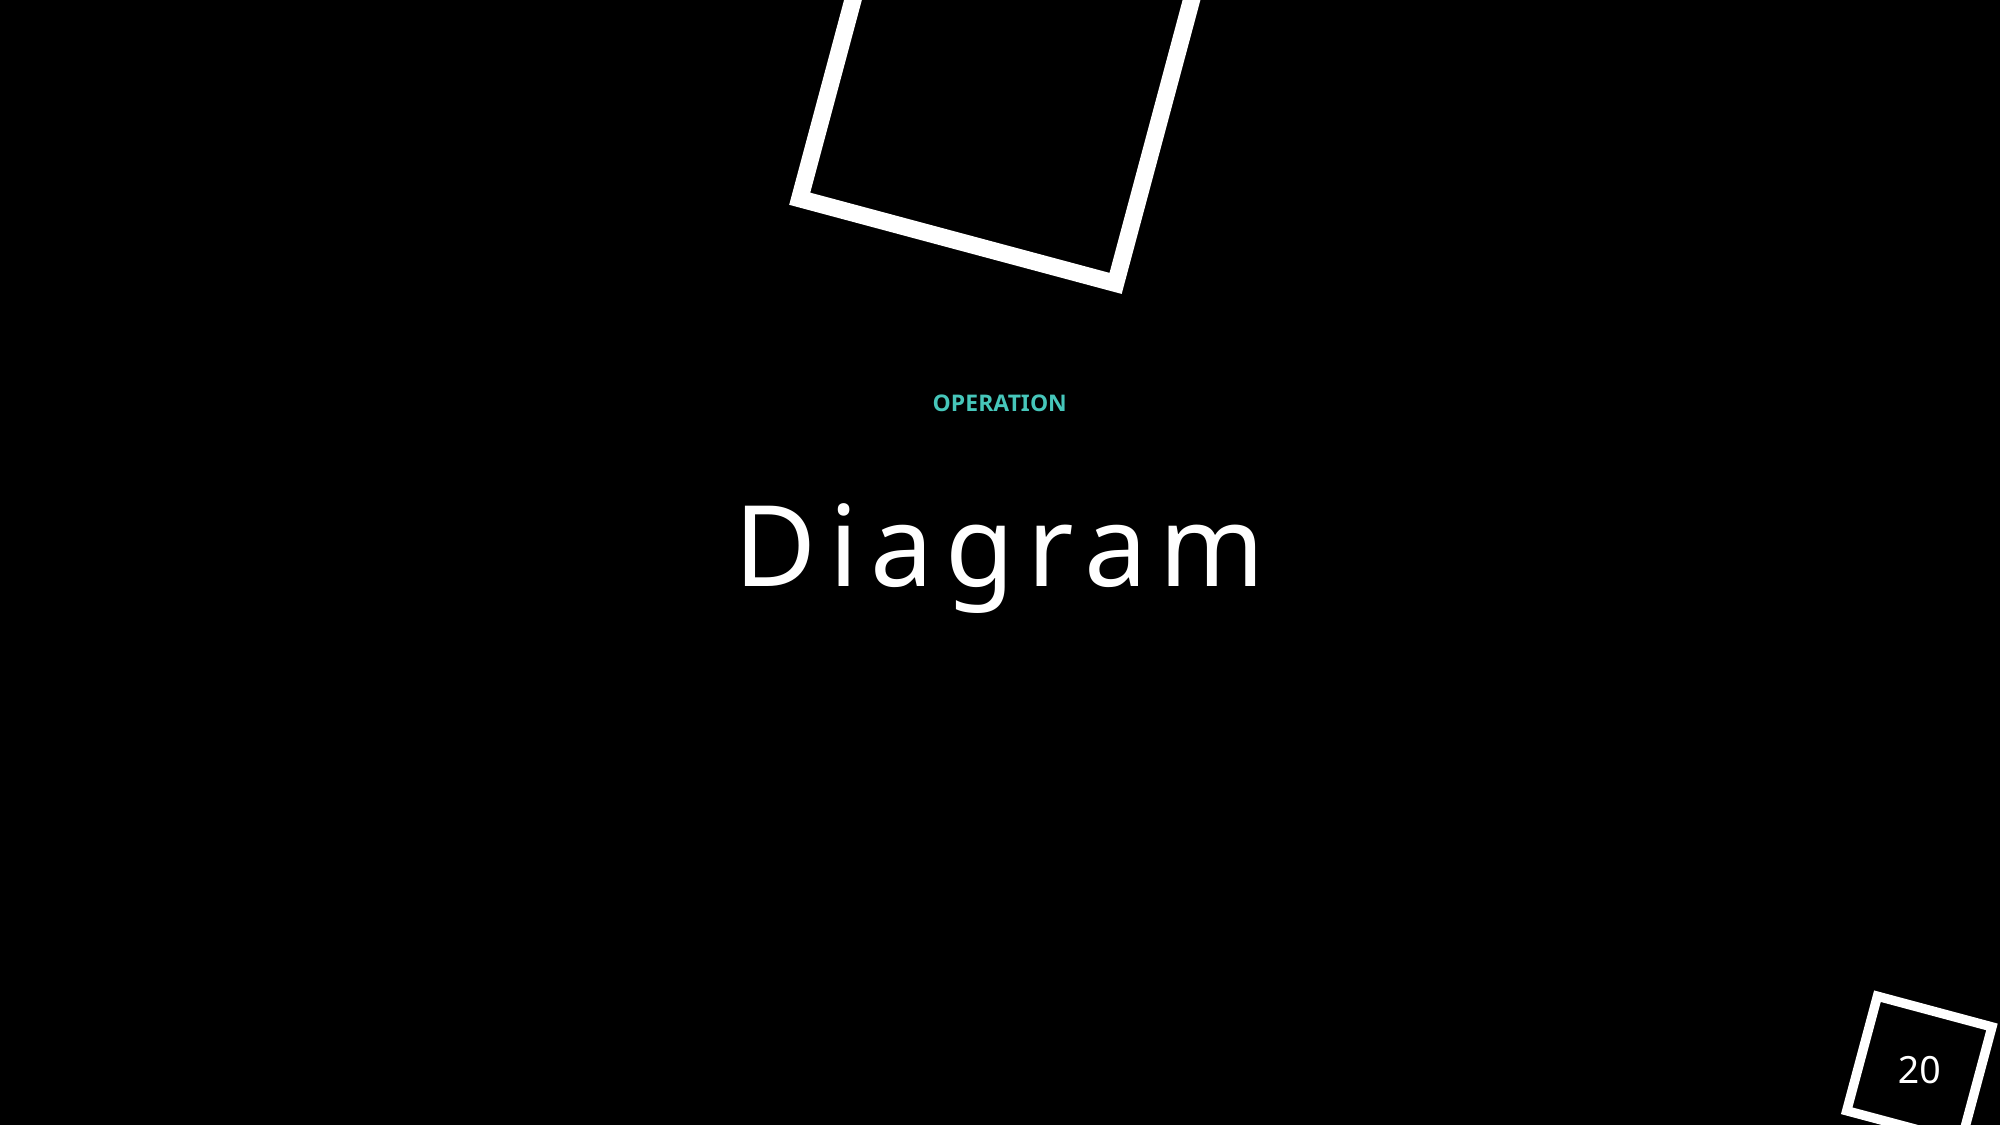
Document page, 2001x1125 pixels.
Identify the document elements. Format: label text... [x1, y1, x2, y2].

text_box [798, 0, 1193, 285]
text_box Diagram [719, 466, 1281, 617]
text_box OPERATION [917, 380, 1083, 423]
